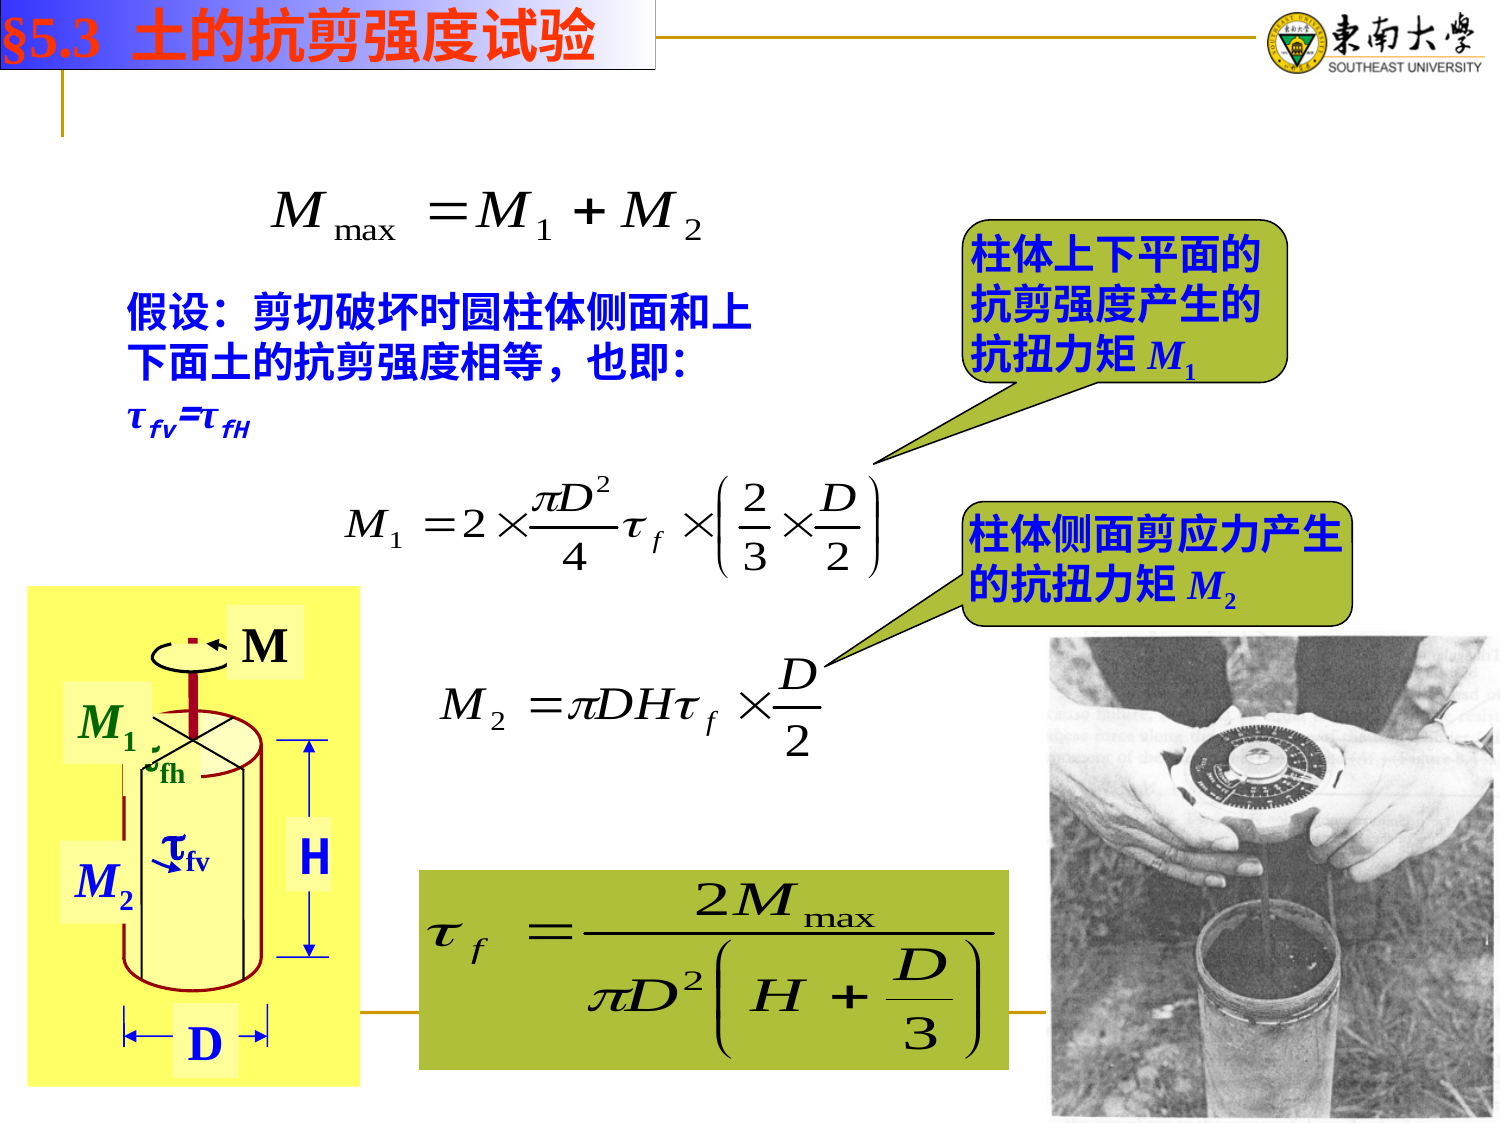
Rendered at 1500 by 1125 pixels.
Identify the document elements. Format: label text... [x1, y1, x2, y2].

picture [1256, 10, 1499, 79]
text_box 假设：剪切破坏时圆柱体侧面和上下面土的抗剪强度相等，也即：τfv=τfH [112, 278, 809, 451]
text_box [27, 585, 361, 1087]
text_box 柱体侧面剪应力产生的抗扭力矩M2 [835, 501, 1353, 663]
text_box 柱体上下平面的抗剪强度产生的抗扭力矩M1 [875, 219, 1288, 463]
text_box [260, 173, 717, 255]
text_box §5.3 土的抗剪强度试验 [0, 0, 656, 70]
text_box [418, 869, 1010, 1071]
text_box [336, 465, 893, 587]
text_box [1046, 630, 1500, 1123]
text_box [431, 644, 831, 767]
